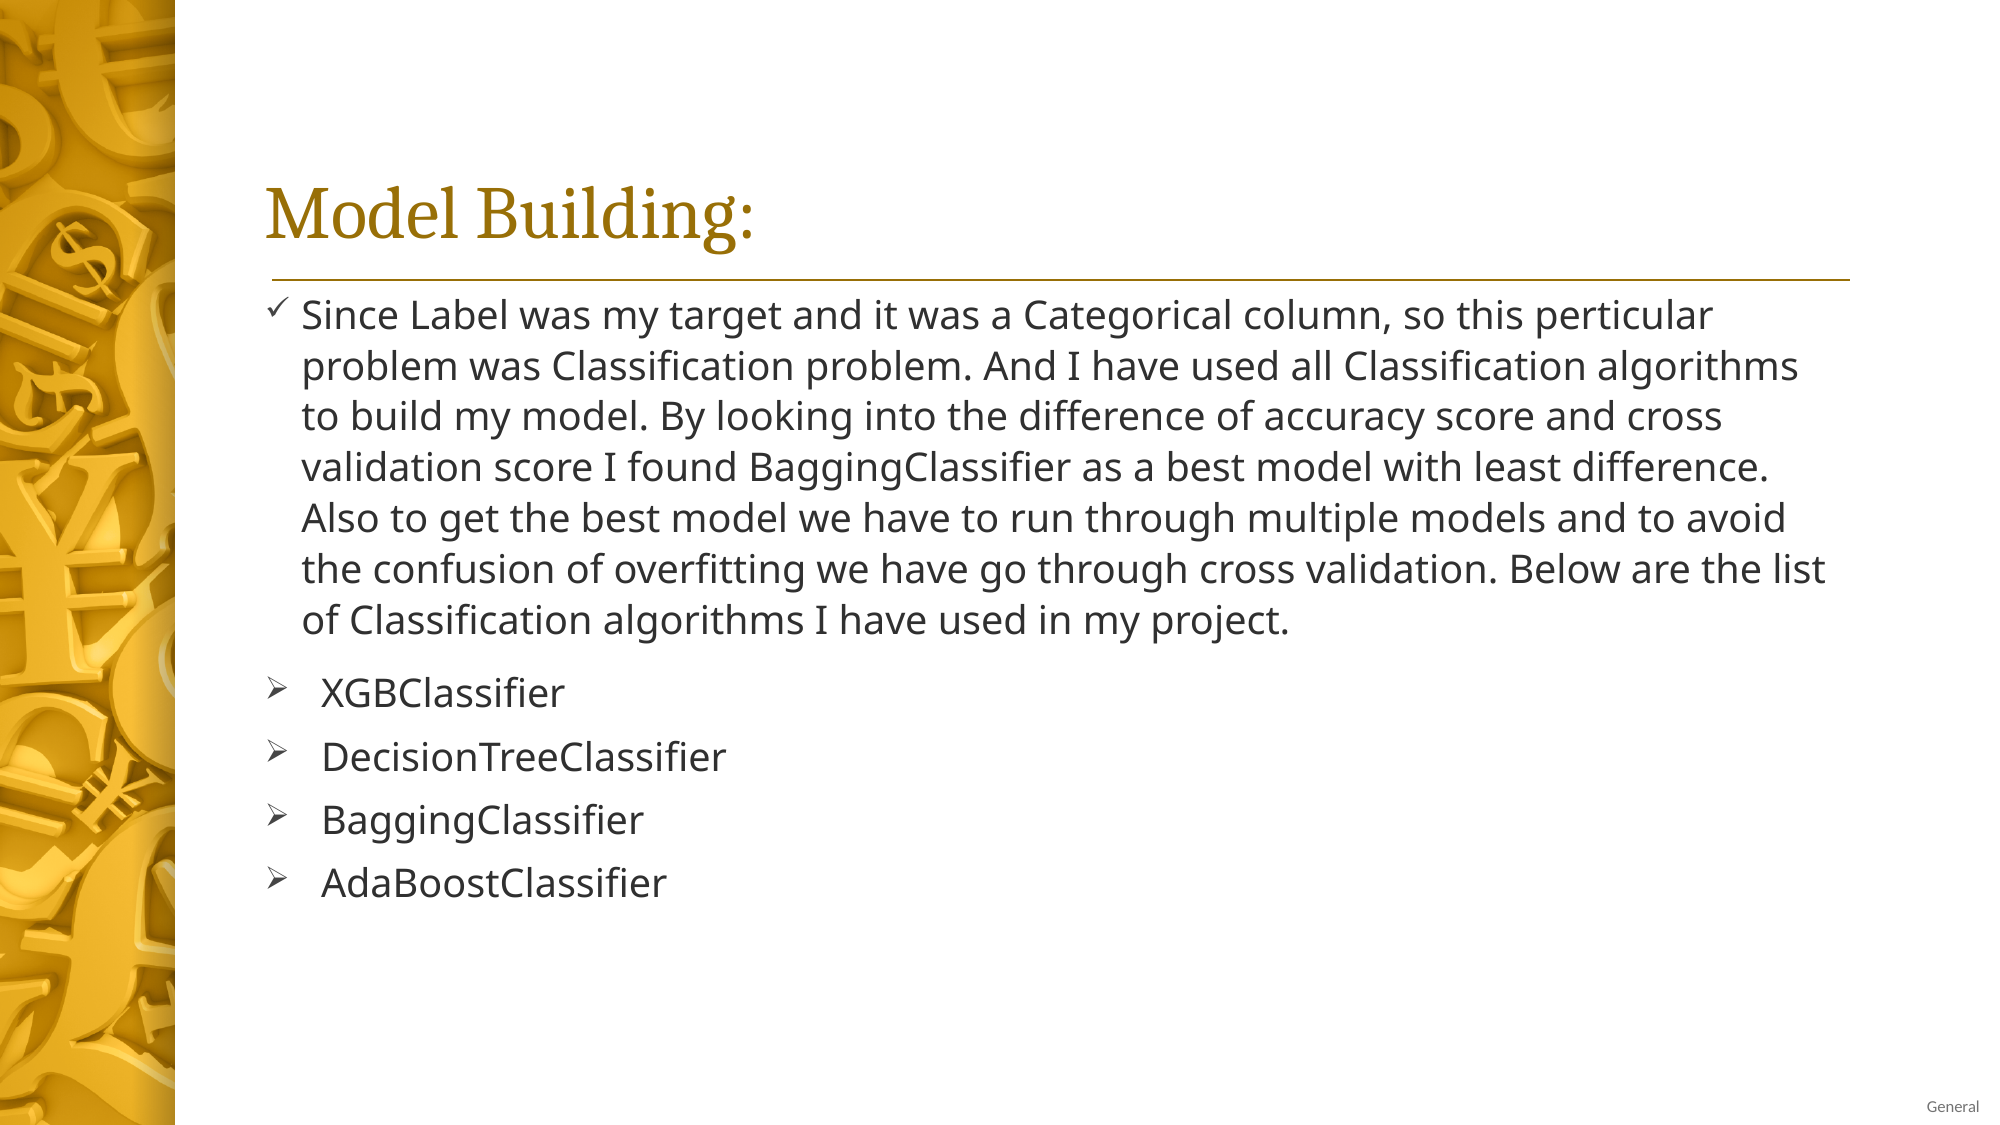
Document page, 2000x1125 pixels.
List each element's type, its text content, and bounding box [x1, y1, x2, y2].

picture [0, 0, 175, 1125]
list Since Label was my target and it was a Categorical column, so this perticular problem was Classification problem. And I have used all Classification algorithms to build my model. By looking into the difference of accuracy score and cross validation score I found BaggingClassifier as a best model with least difference. Also to get the best model we have to run through multiple models and to avoid the confusion of overfitting we have go through cross validation. Below are the list of Classification algorithms I have used in my project. XGBClassifier DecisionTreeClassifier BaggingClassifier AdaBoostClassifier [249, 278, 1863, 1118]
title Model Building: [249, 62, 1863, 263]
